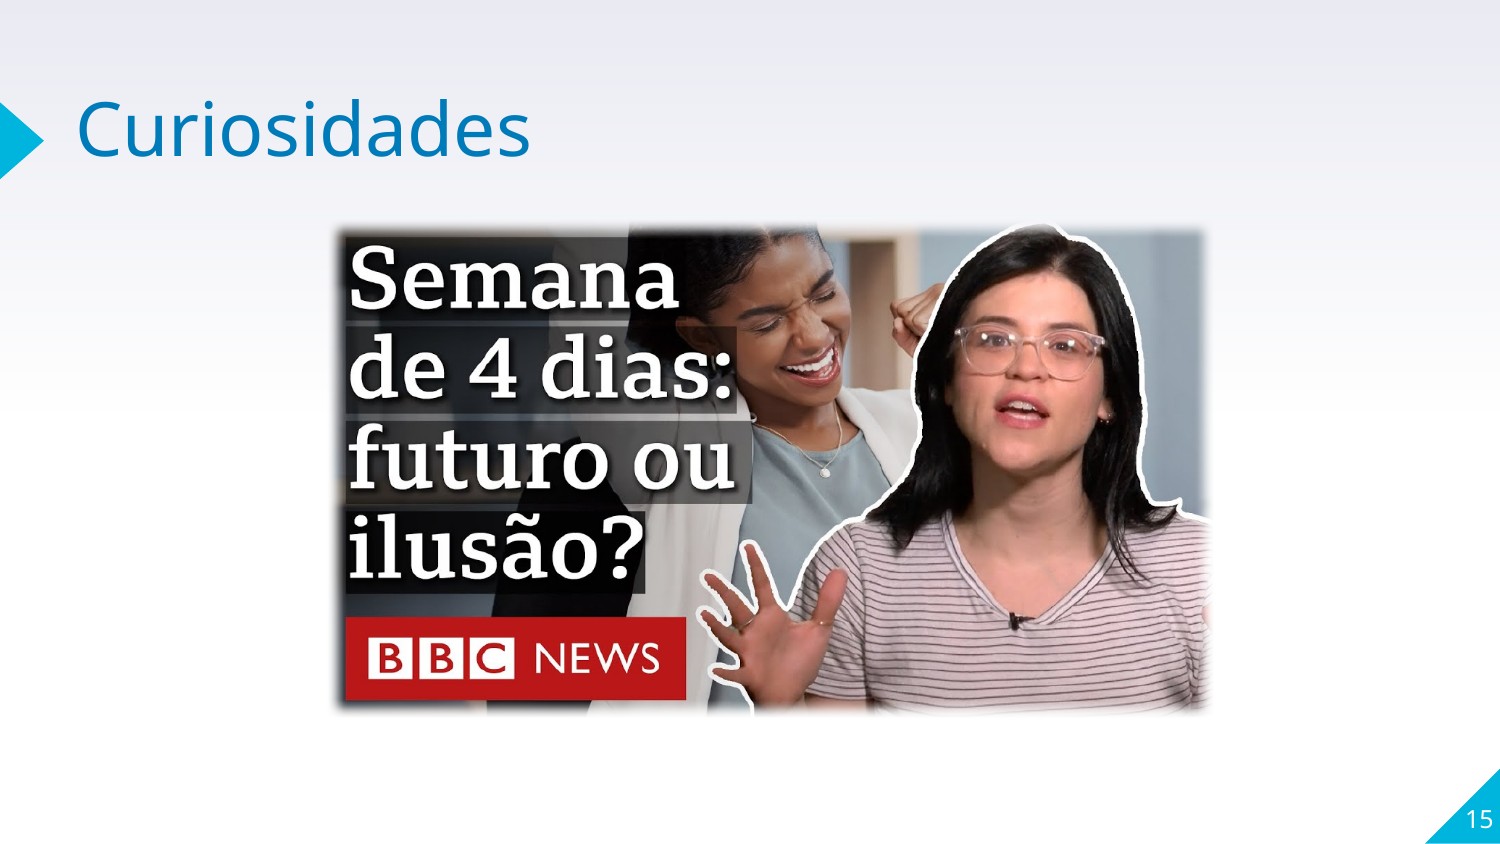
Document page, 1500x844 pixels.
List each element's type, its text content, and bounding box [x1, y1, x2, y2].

picture [327, 219, 1214, 718]
slide_number 15 [1418, 760, 1494, 838]
title Curiosidades [75, 99, 1419, 260]
